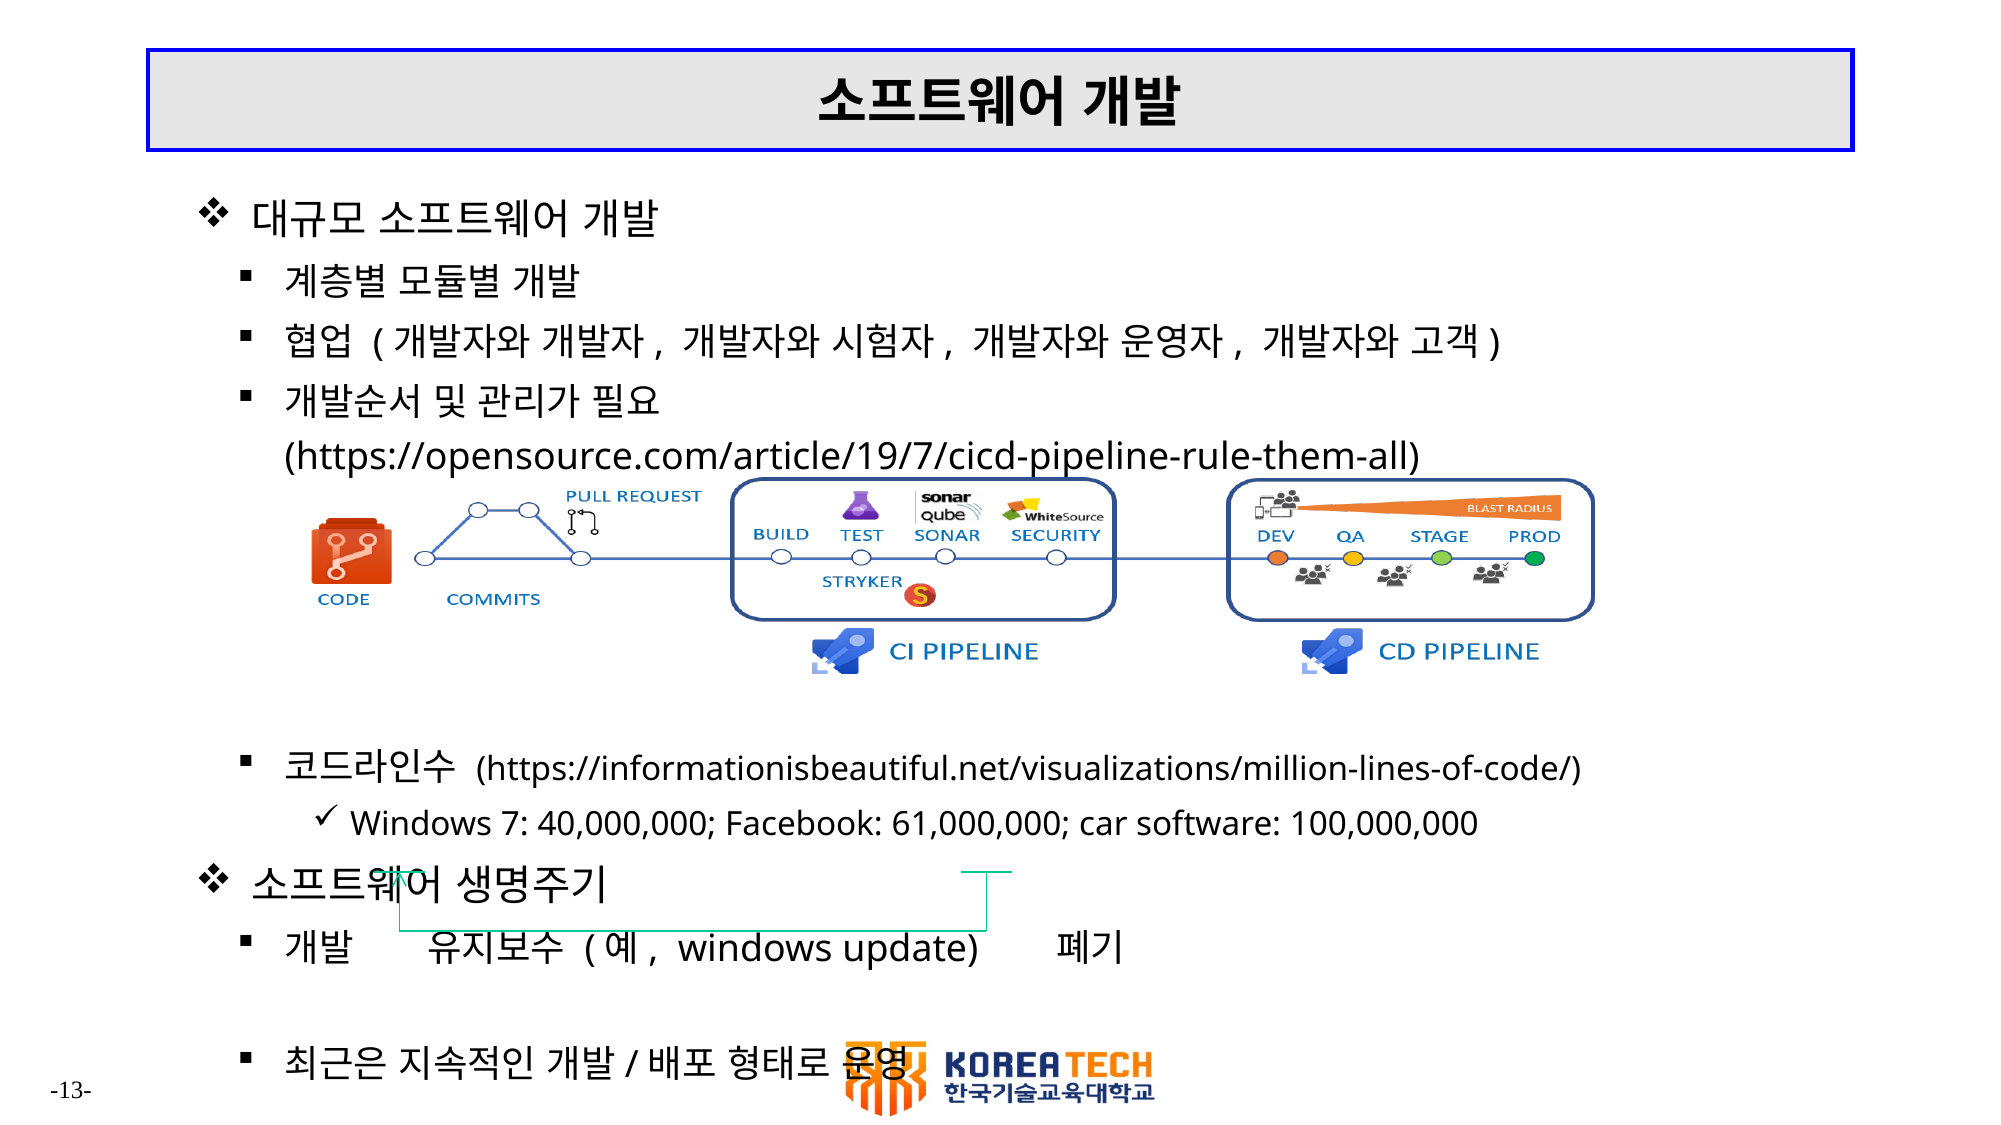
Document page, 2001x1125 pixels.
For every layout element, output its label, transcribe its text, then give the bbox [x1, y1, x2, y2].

list 대규모 소프트웨어 개발 계층별 모듈별 개발 협업 (개발자와 개발자, 개발자와 시험자, 개발자와 운영자, 개발자와 고객) 개발순서 및 관리가 필요 (https://opensource.com/article/19/7/cicd-pipeline-rule-them-all) 코드라인수 (https://informationisbeautiful.net/visualizations/million-lines-of-code/) Windows 7: 40,000,000; Facebook: 61,000,000; car software: 100,000,000 소프트웨어 생명주기 개발 유지보수 (예, windows update) 폐기 최근은 지속적인 개발/배포 형태로 운영 [147, 174, 1853, 1035]
picture [302, 477, 1596, 681]
picture [810, 1035, 1190, 1121]
slide_number -13- [0, 1065, 142, 1125]
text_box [373, 871, 1012, 932]
title 소프트웨어 개발 [146, 48, 1855, 152]
